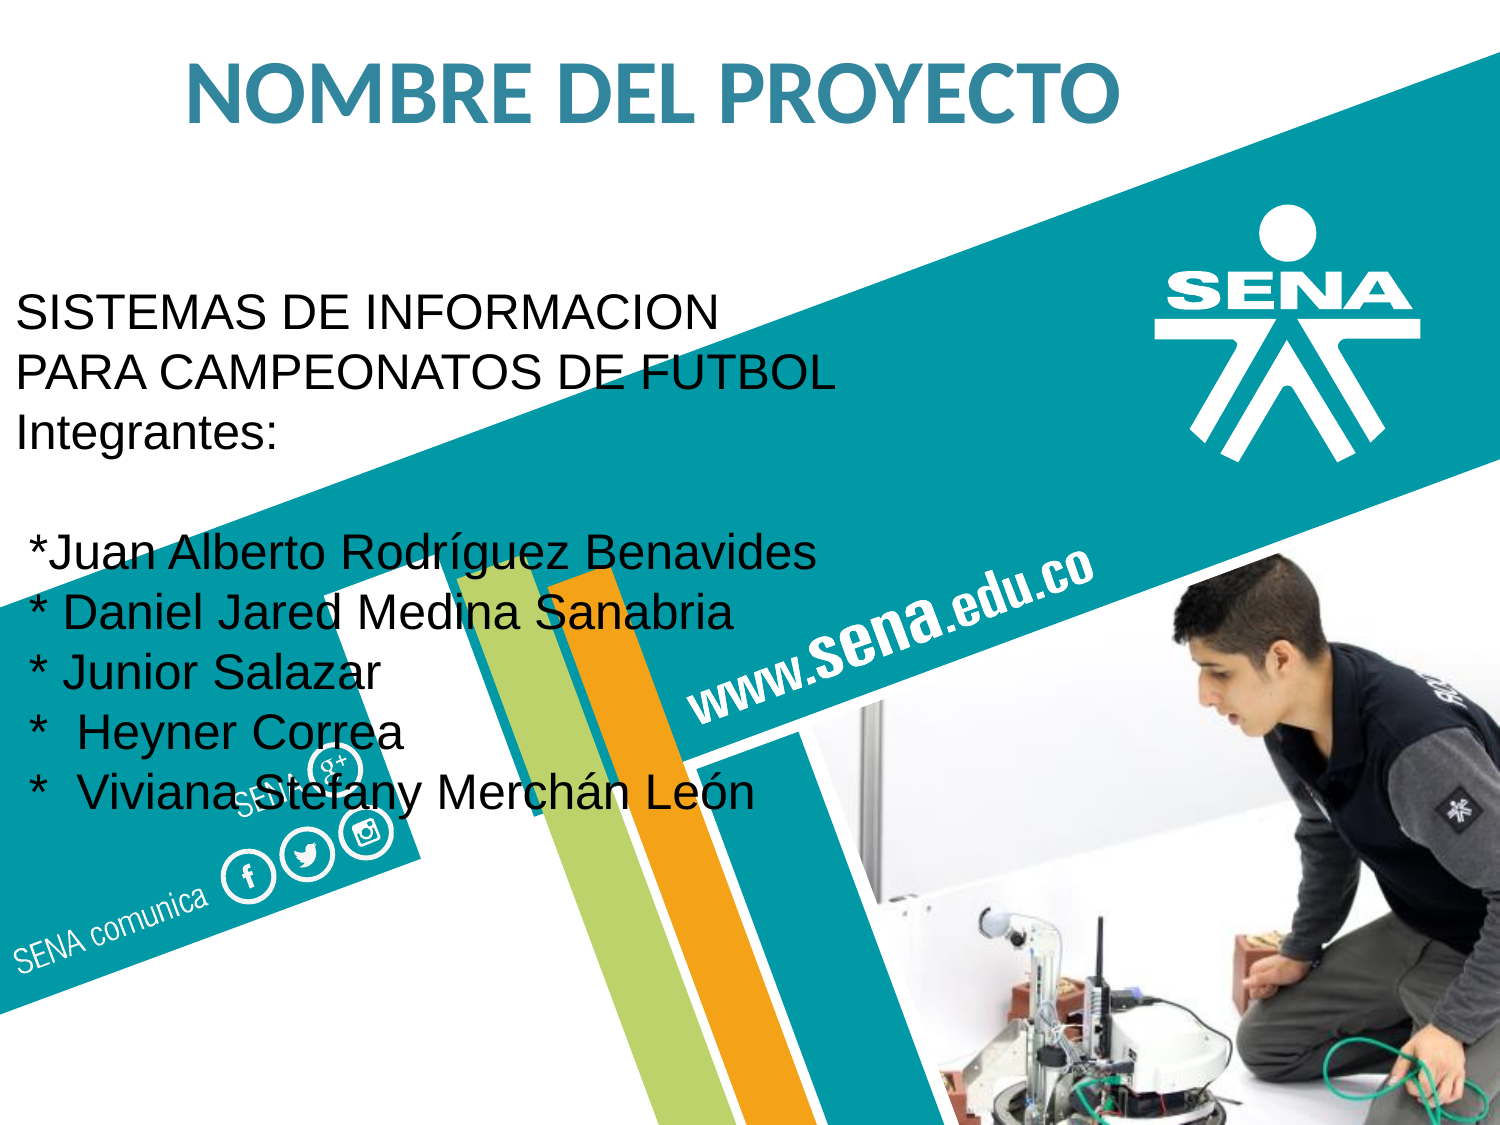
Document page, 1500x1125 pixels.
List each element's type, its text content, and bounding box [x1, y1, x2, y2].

picture [819, 523, 1500, 1125]
text_box SISTEMAS DE INFORMACION PARA CAMPEONATOS DE FUTBOL Integrantes: *Juan Alberto Rodríguez Benavides * Daniel Jared Medina Sanabria * Junior Salazar * Heyner Correa * Viviana Stefany Merchán León [0, 354, 875, 744]
text_box NOMBRE DEL PROYECTO [0, 24, 1328, 148]
